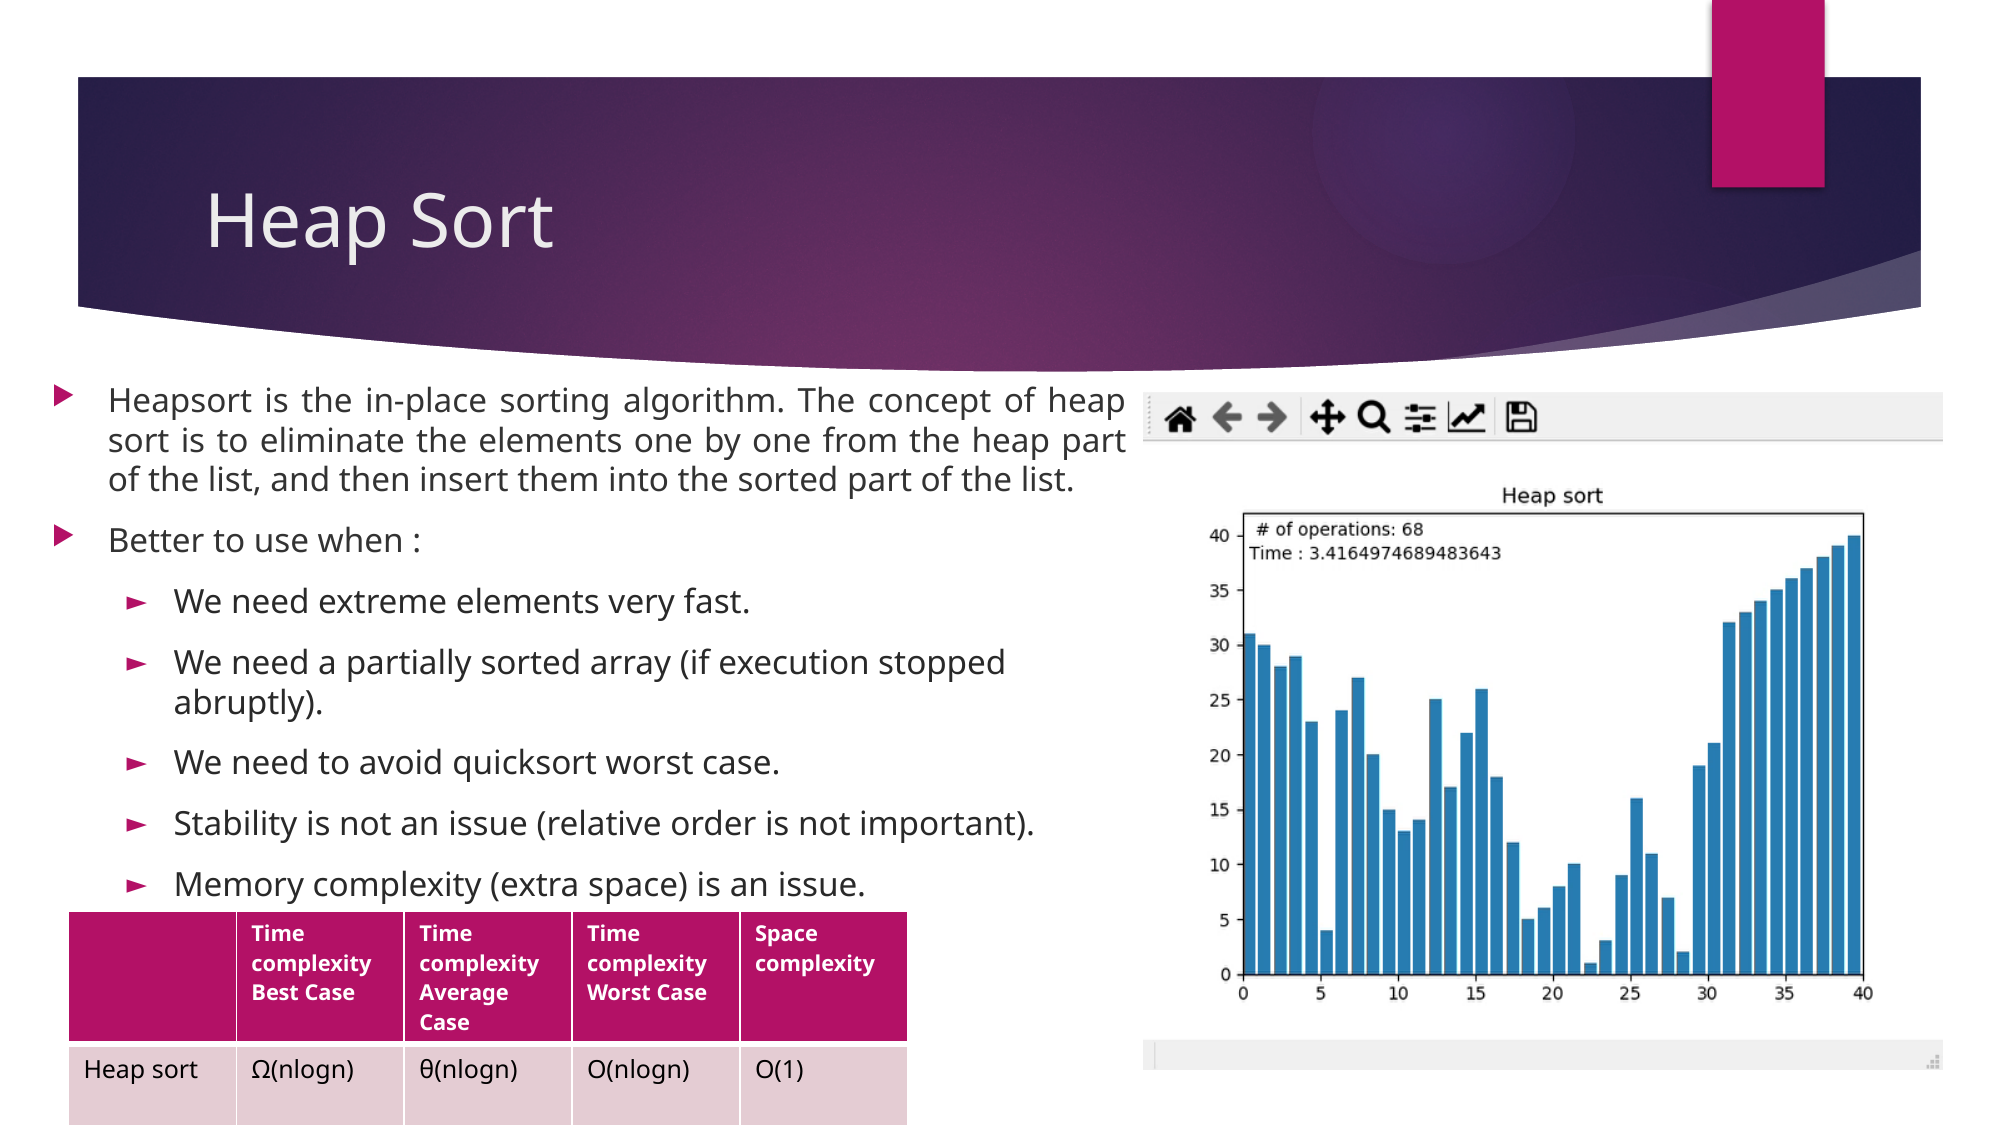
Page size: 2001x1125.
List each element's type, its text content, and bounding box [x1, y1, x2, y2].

table_header [69, 912, 236, 1041]
table_header Space complexity [741, 912, 907, 1041]
table_cell Ω(nlogn) [237, 1047, 403, 1125]
title Heap Sort [189, 159, 1627, 276]
table_header Time complexity Best Case [237, 912, 403, 1041]
table_cell O(nlogn) [573, 1047, 739, 1125]
table_header Time complexity Worst Case [573, 912, 739, 1041]
list Heapsort is the in-place sorting algorithm. The concept of heap sort is to eliminate the elements one by one from the heap part of the list, and then insert them into the sorted part of the list. Better to use when : We need extreme elements very fast. We need a partially sorted array (if execution stopped abruptly). We need to avoid quicksort worst case. Stability is not an issue (relative order is not important). Memory complexity (extra space) is an issue. [36, 371, 1144, 1089]
table_cell Heap sort [69, 1047, 236, 1125]
table_cell O(1) [741, 1047, 907, 1125]
table_cell θ(nlogn) [405, 1047, 571, 1125]
table_header Time complexity Average Case [405, 912, 571, 1041]
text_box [1142, 390, 1944, 1071]
